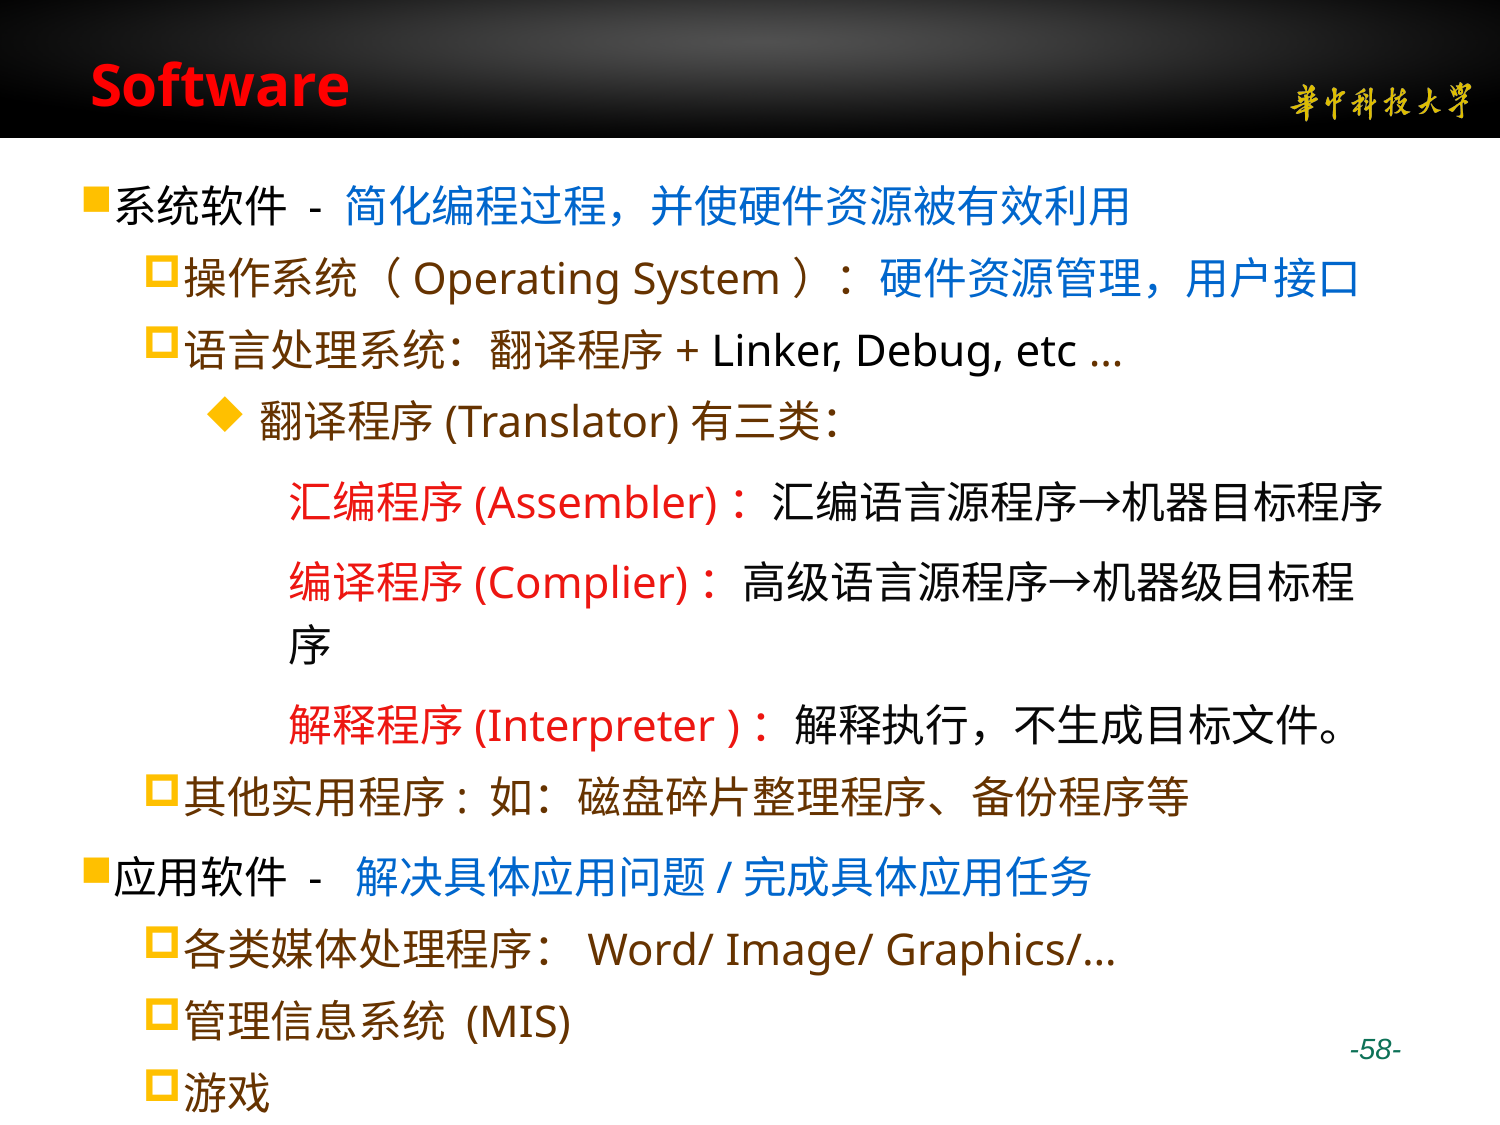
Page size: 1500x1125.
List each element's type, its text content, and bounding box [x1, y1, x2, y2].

title Software [74, 34, 1426, 131]
picture [0, 0, 1500, 138]
list 系统软件 - 简化编程过程，并使硬件资源被有效利用 操作系统（Operating System）：硬件资源管理，用户接口 语言处理系统：翻译程序+ Linker, Debug, etc … 翻译程序(Translator)有三类： 汇编程序(Assembler)：汇编语言源程序→机器目标程序 编译程序(Complier)：高级语言源程序→机器级目标程序 解释程序(Interpreter )：解释执行，不生成目标文件。 其他实用程序: 如：磁盘碎片整理程序、备份程序等 应用软件 - 解决具体应用问题/完成具体应用任务 各类媒体处理程序：Word/ Image/ Graphics/… 管理信息系统 (MIS) 游戏 [64, 160, 1414, 988]
slide_number -58- [1257, 1023, 1425, 1102]
